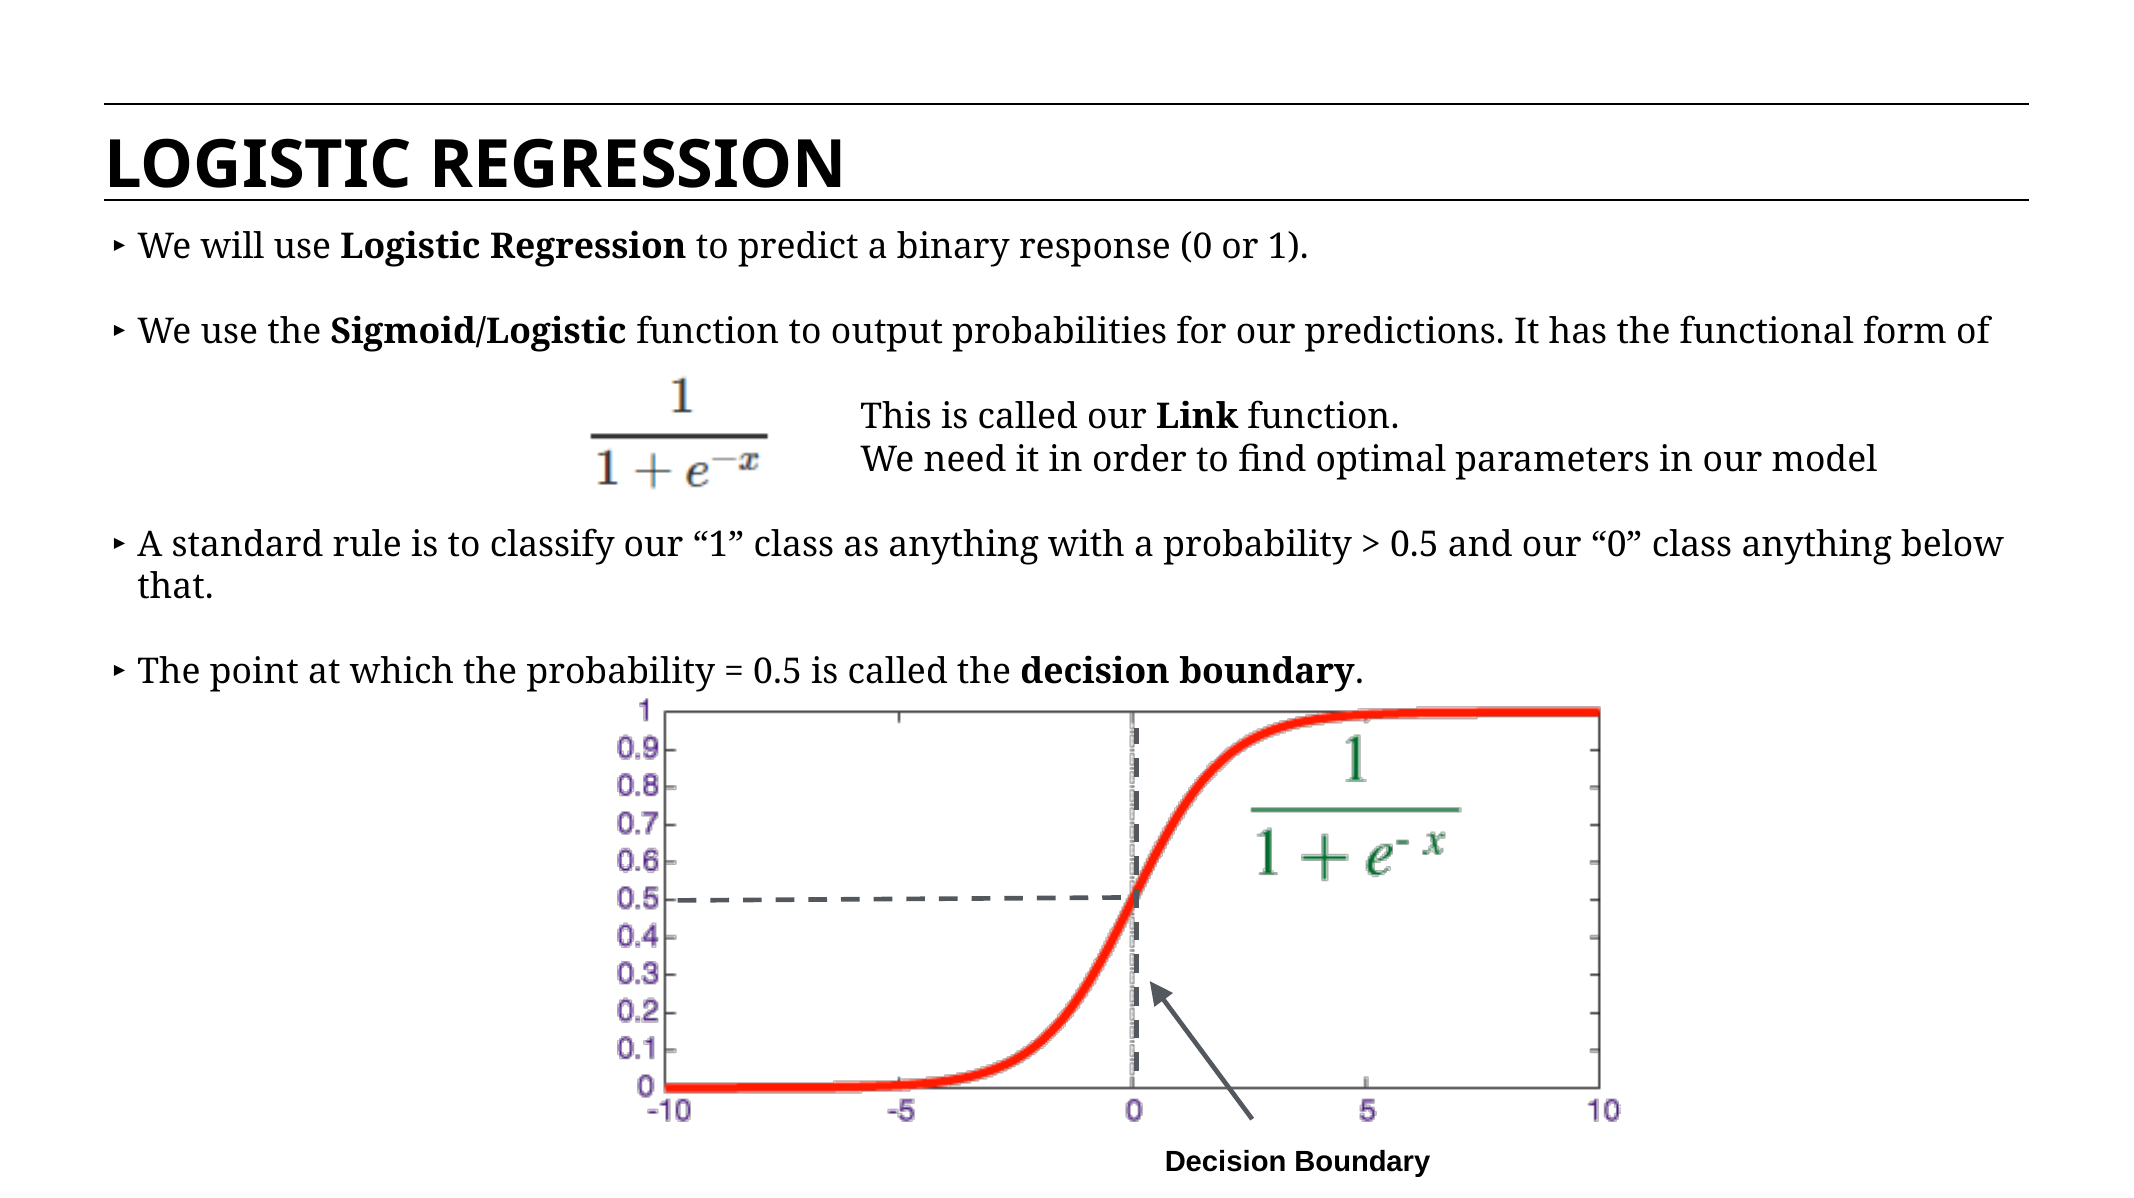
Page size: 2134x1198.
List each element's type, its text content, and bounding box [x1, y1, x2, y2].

text_box Decision Boundary [1149, 1136, 1469, 1185]
list We will use Logistic Regression to predict a binary response (0 or 1). We use the Sigmoid/Logistic function to output probabilities for our predictions. It has the functional form of This is called our Link function. We need it in order to find optimal parameters in our model A standard rule is to classify our “1” class as anything with a probability > 0.5 and our “0” class anything below that. The point at which the probability = 0.5 is called the decision boundary. [104, 223, 2030, 629]
picture [616, 691, 1621, 1128]
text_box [677, 897, 1132, 901]
picture [558, 360, 797, 509]
text_box LOGISTIC REGRESSION [104, 120, 2134, 192]
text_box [1149, 980, 1253, 1120]
